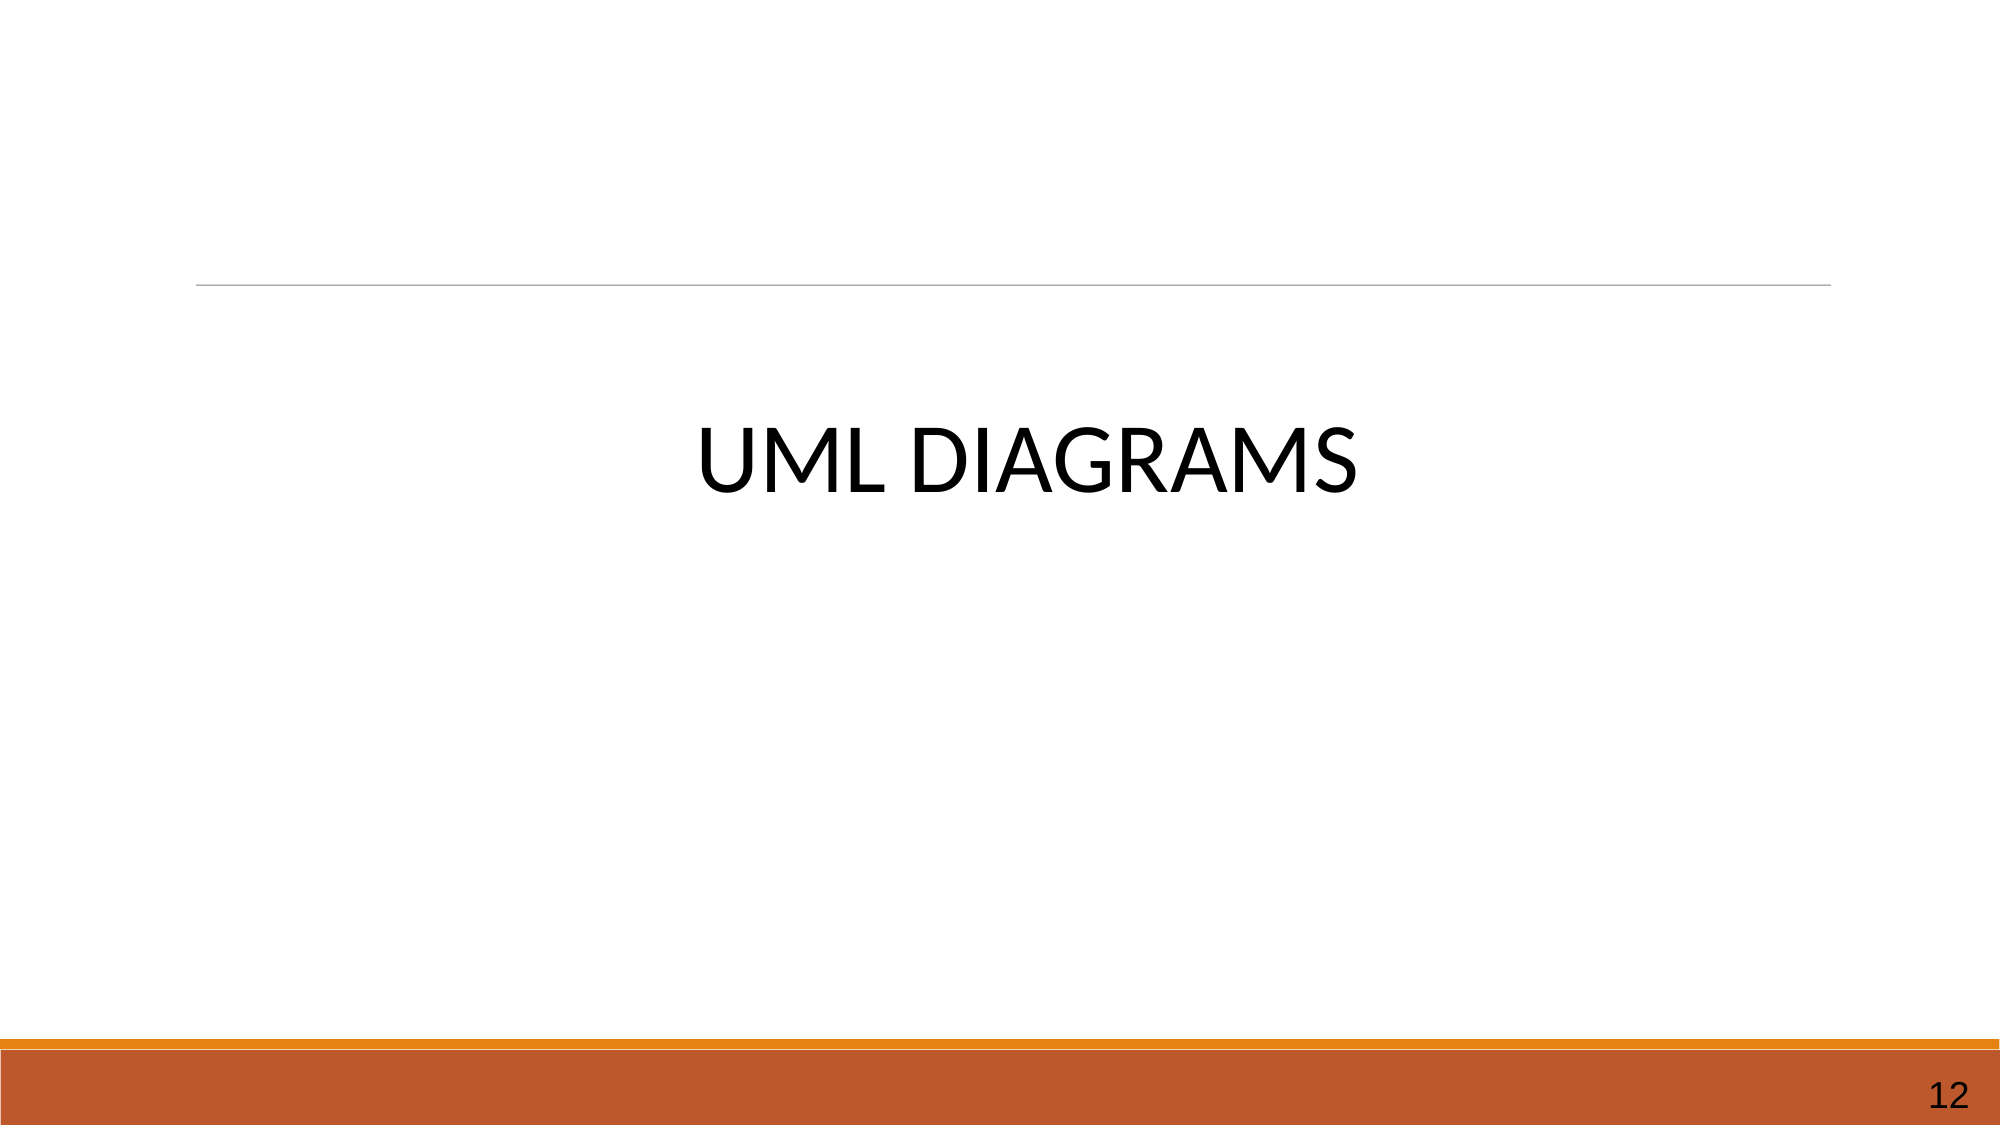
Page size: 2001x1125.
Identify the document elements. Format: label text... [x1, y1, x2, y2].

text_box 12 [1913, 1063, 2000, 1125]
text_box UML DIAGRAMS [339, 384, 1715, 520]
